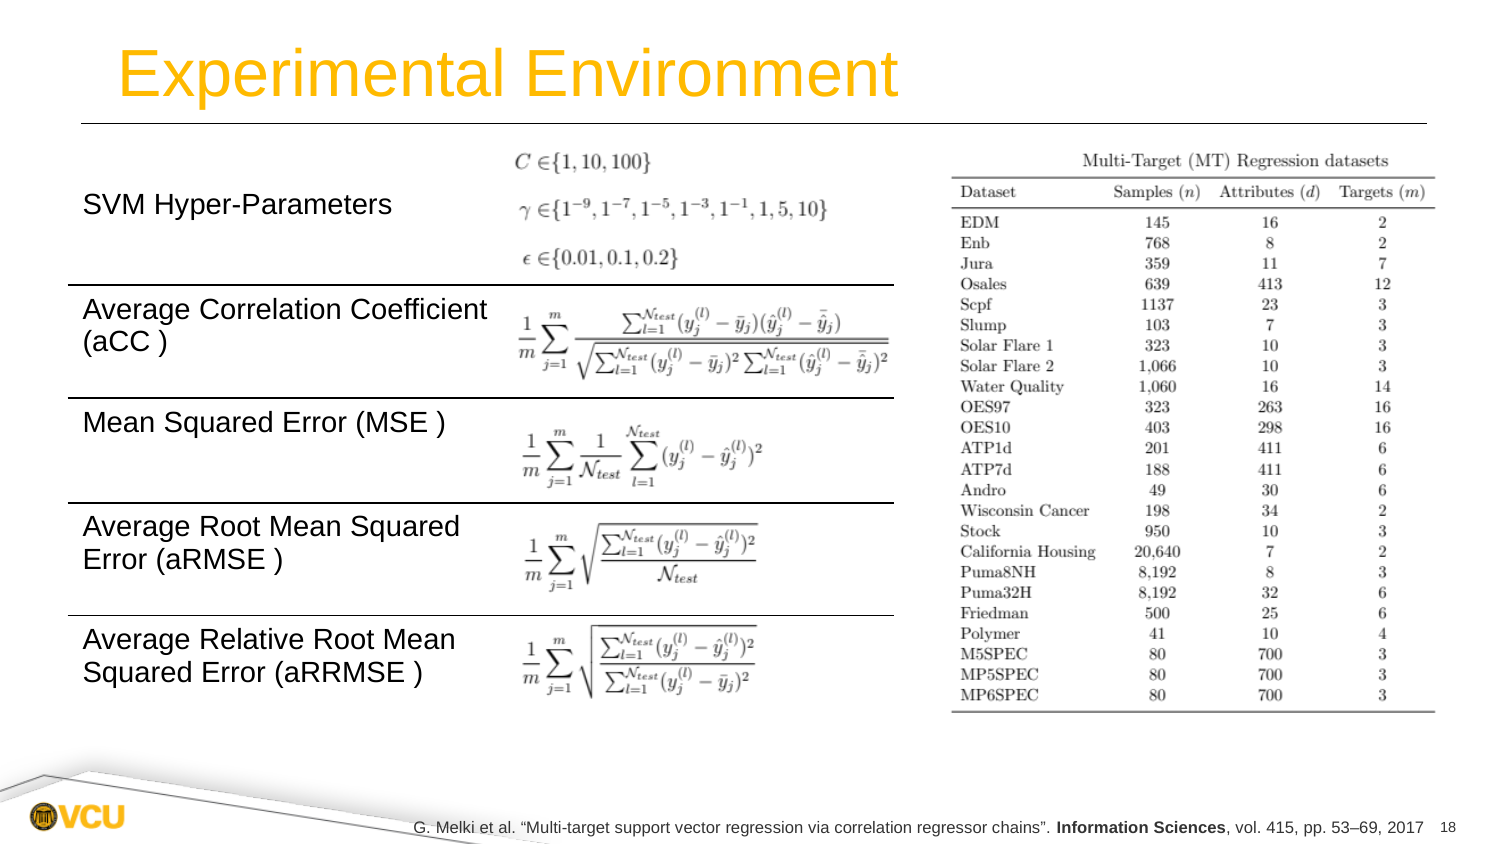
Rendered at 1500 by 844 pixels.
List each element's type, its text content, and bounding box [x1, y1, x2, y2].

slide_number 18 [1446, 813, 1472, 841]
picture [929, 139, 1441, 727]
footer G. Melki et al. “Multi-target support vector regression via correlation regressor chains”. Information Sciences, vol. 415, pp. 53–69, 2017 [398, 813, 1446, 844]
picture [449, 513, 829, 599]
title Experimental Environment [103, 31, 1397, 137]
picture [500, 139, 833, 283]
picture [445, 410, 833, 498]
picture [454, 620, 833, 707]
picture [515, 297, 894, 383]
